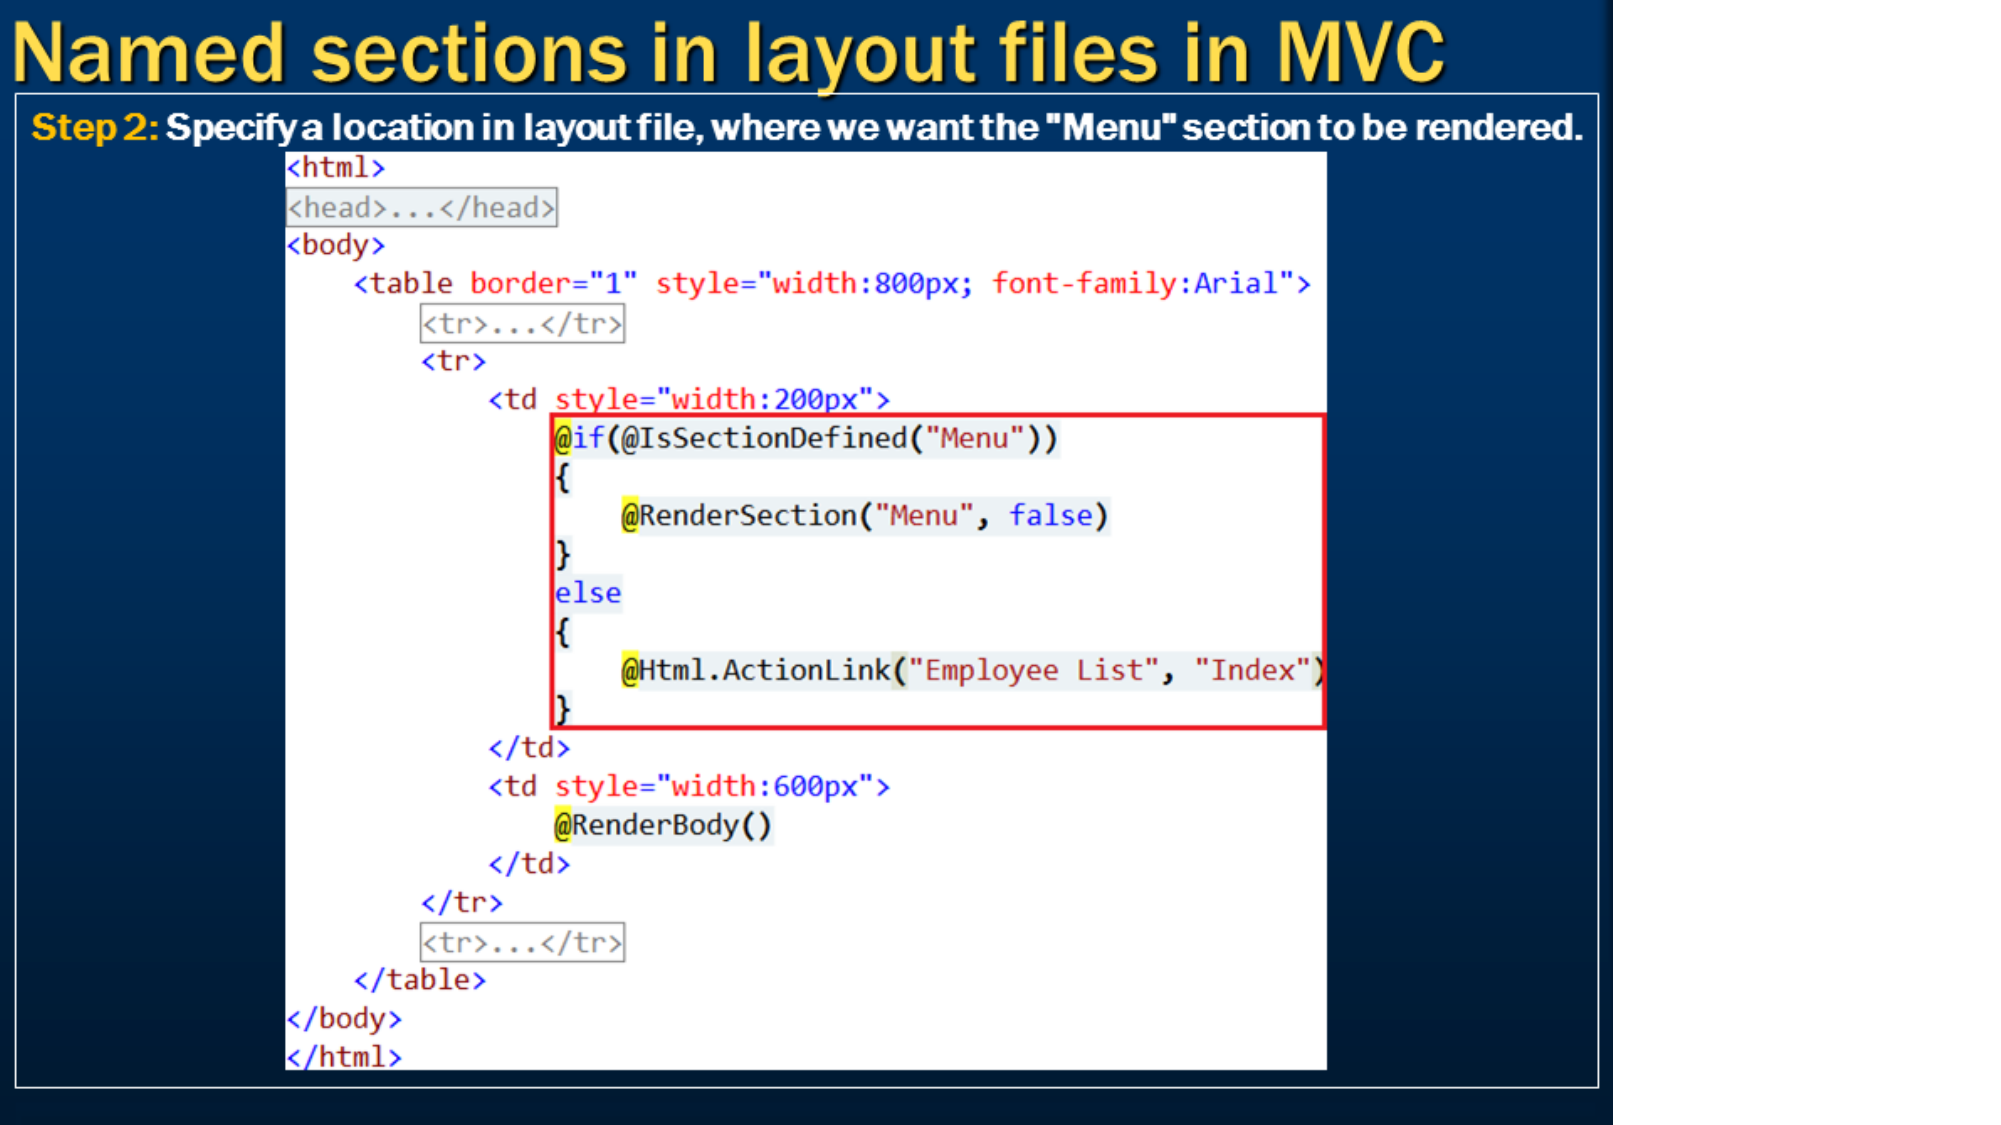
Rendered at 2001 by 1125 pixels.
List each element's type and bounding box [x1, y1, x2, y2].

list [0, 0, 1613, 1125]
